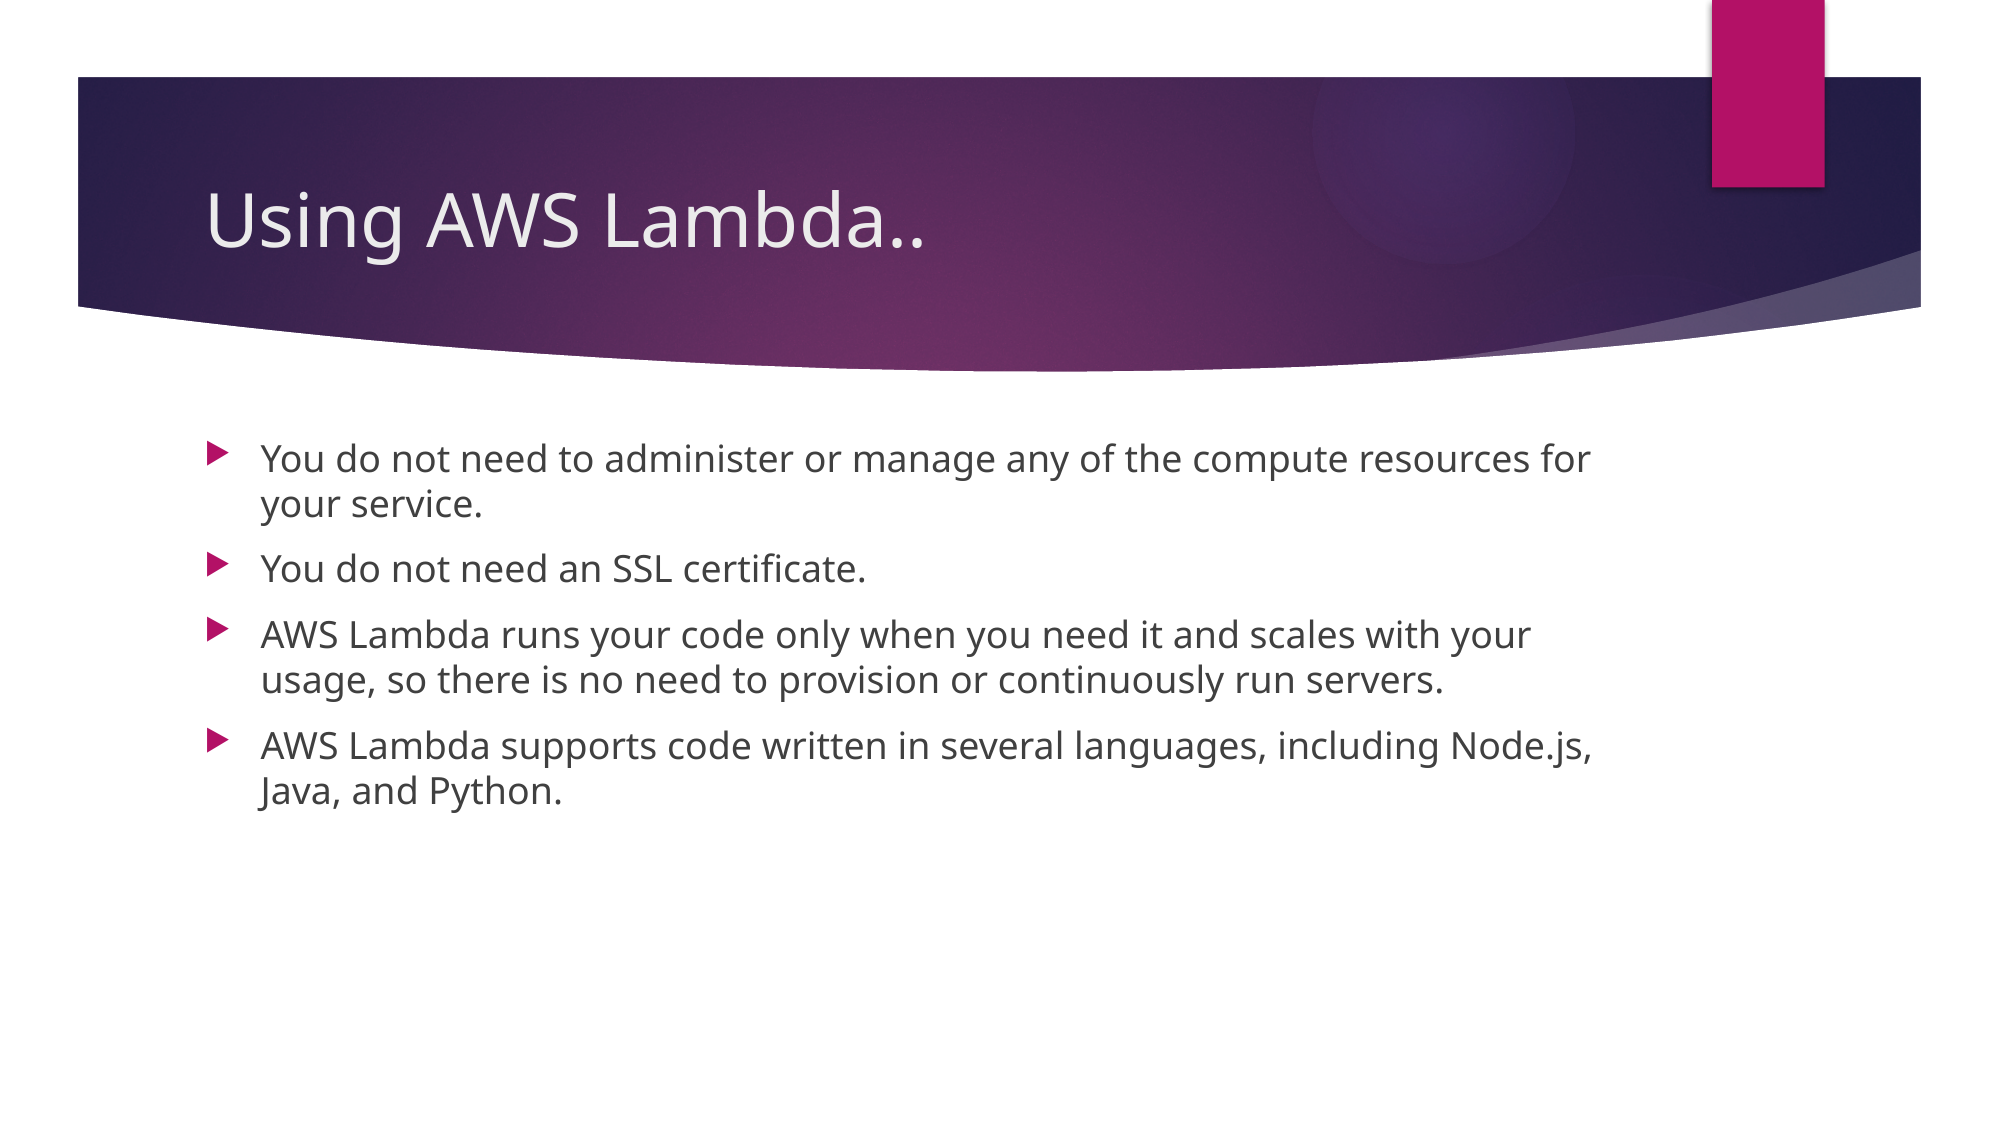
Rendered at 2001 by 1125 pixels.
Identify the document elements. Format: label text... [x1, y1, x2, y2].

list You do not need to administer or manage any of the compute resources for your service. You do not need an SSL certificate. AWS Lambda runs your code only when you need it and scales with your usage, so there is no need to provision or continuously run servers. AWS Lambda supports code written in several languages, including Node.js, Java, and Python. [189, 427, 1638, 988]
title Using AWS Lambda.. [189, 159, 1627, 276]
